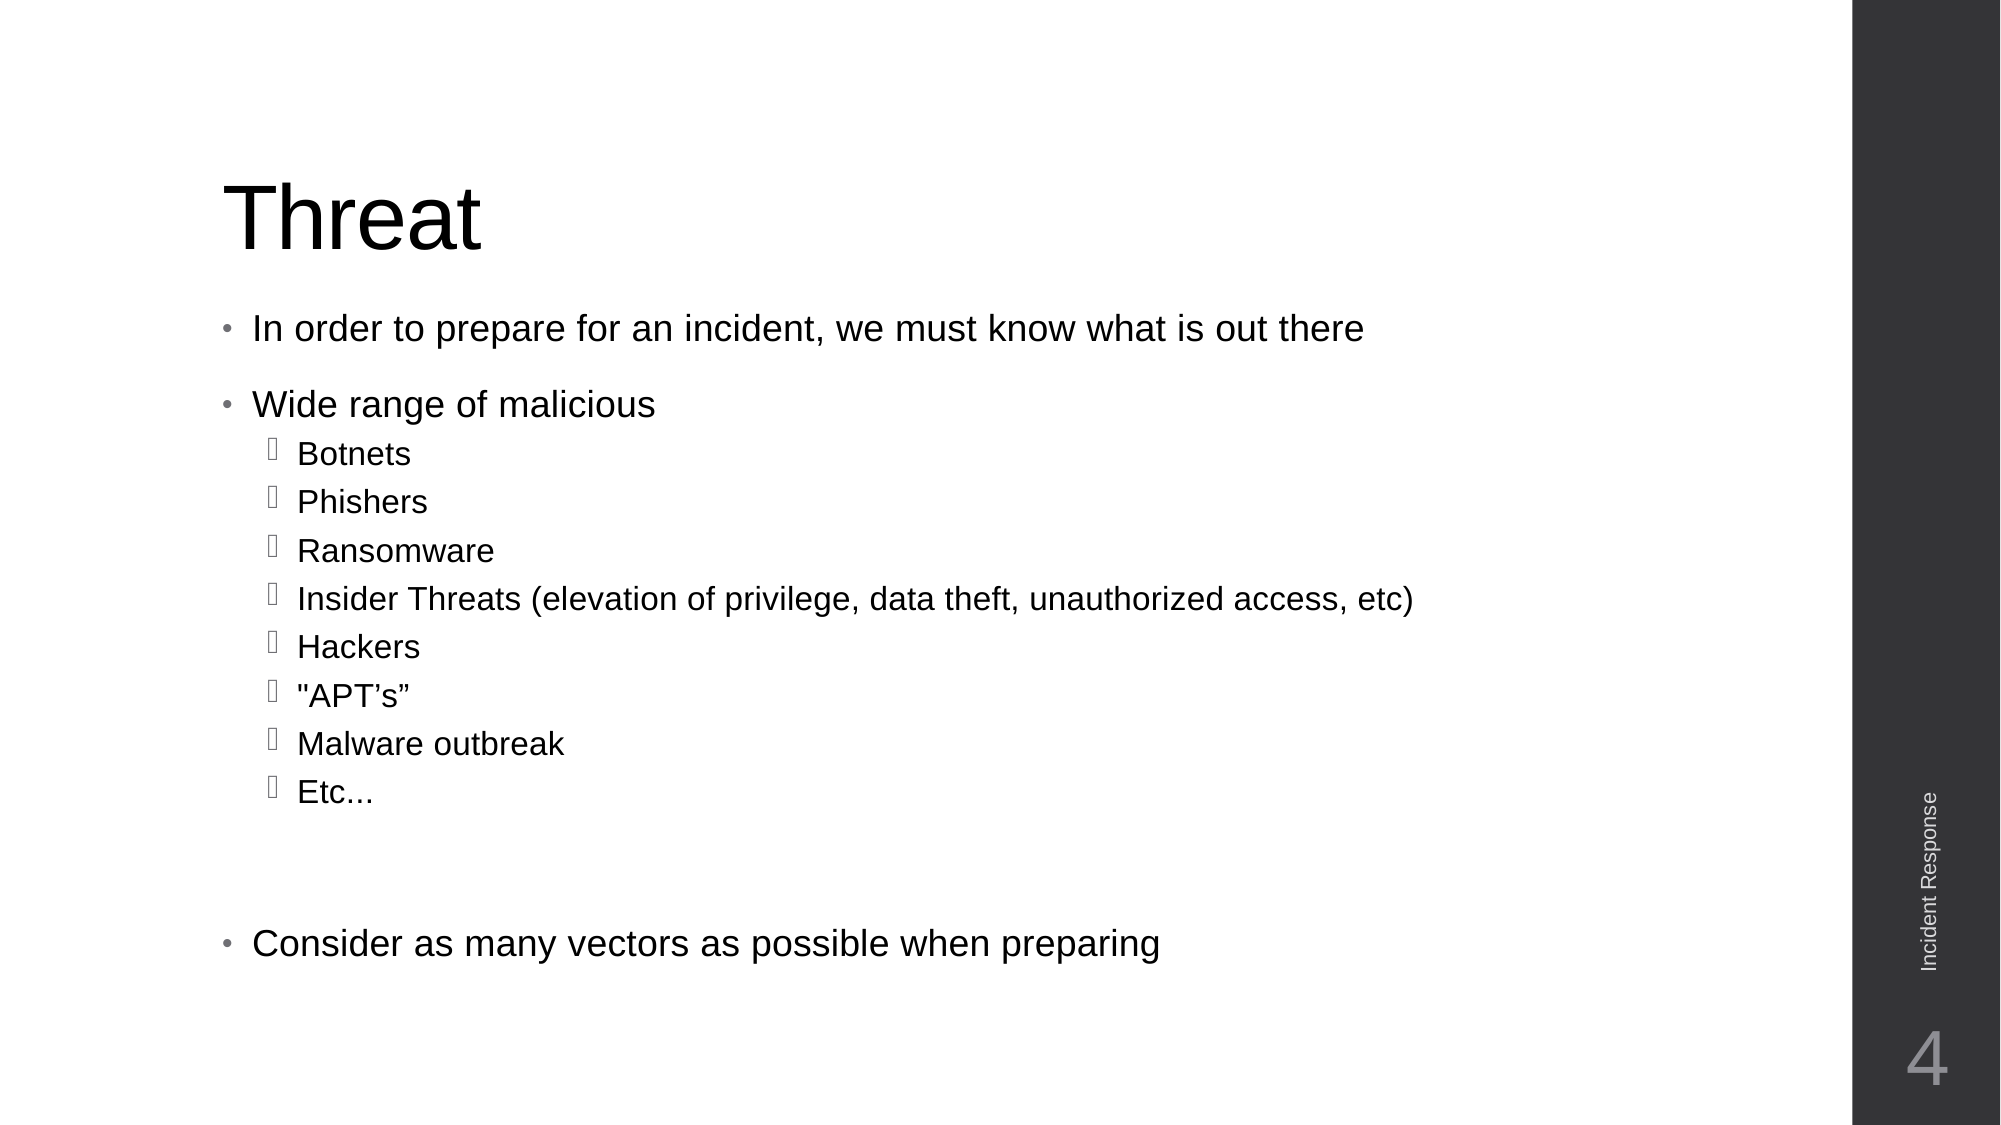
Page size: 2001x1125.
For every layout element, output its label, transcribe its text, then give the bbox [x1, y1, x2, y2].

title Threat [206, 60, 1797, 278]
slide_number 4 [1852, 1012, 2000, 1110]
list In order to prepare for an incident, we must know what is out there Wide range of malicious Botnets Phishers Ransomware Insider Threats (elevation of privilege, data theft, unauthorized access, etc) Hackers "APT’s” Malware outbreak Etc... Consider as many vectors as possible when preparing [206, 299, 1617, 1014]
footer Incident Response [1897, 400, 1958, 988]
